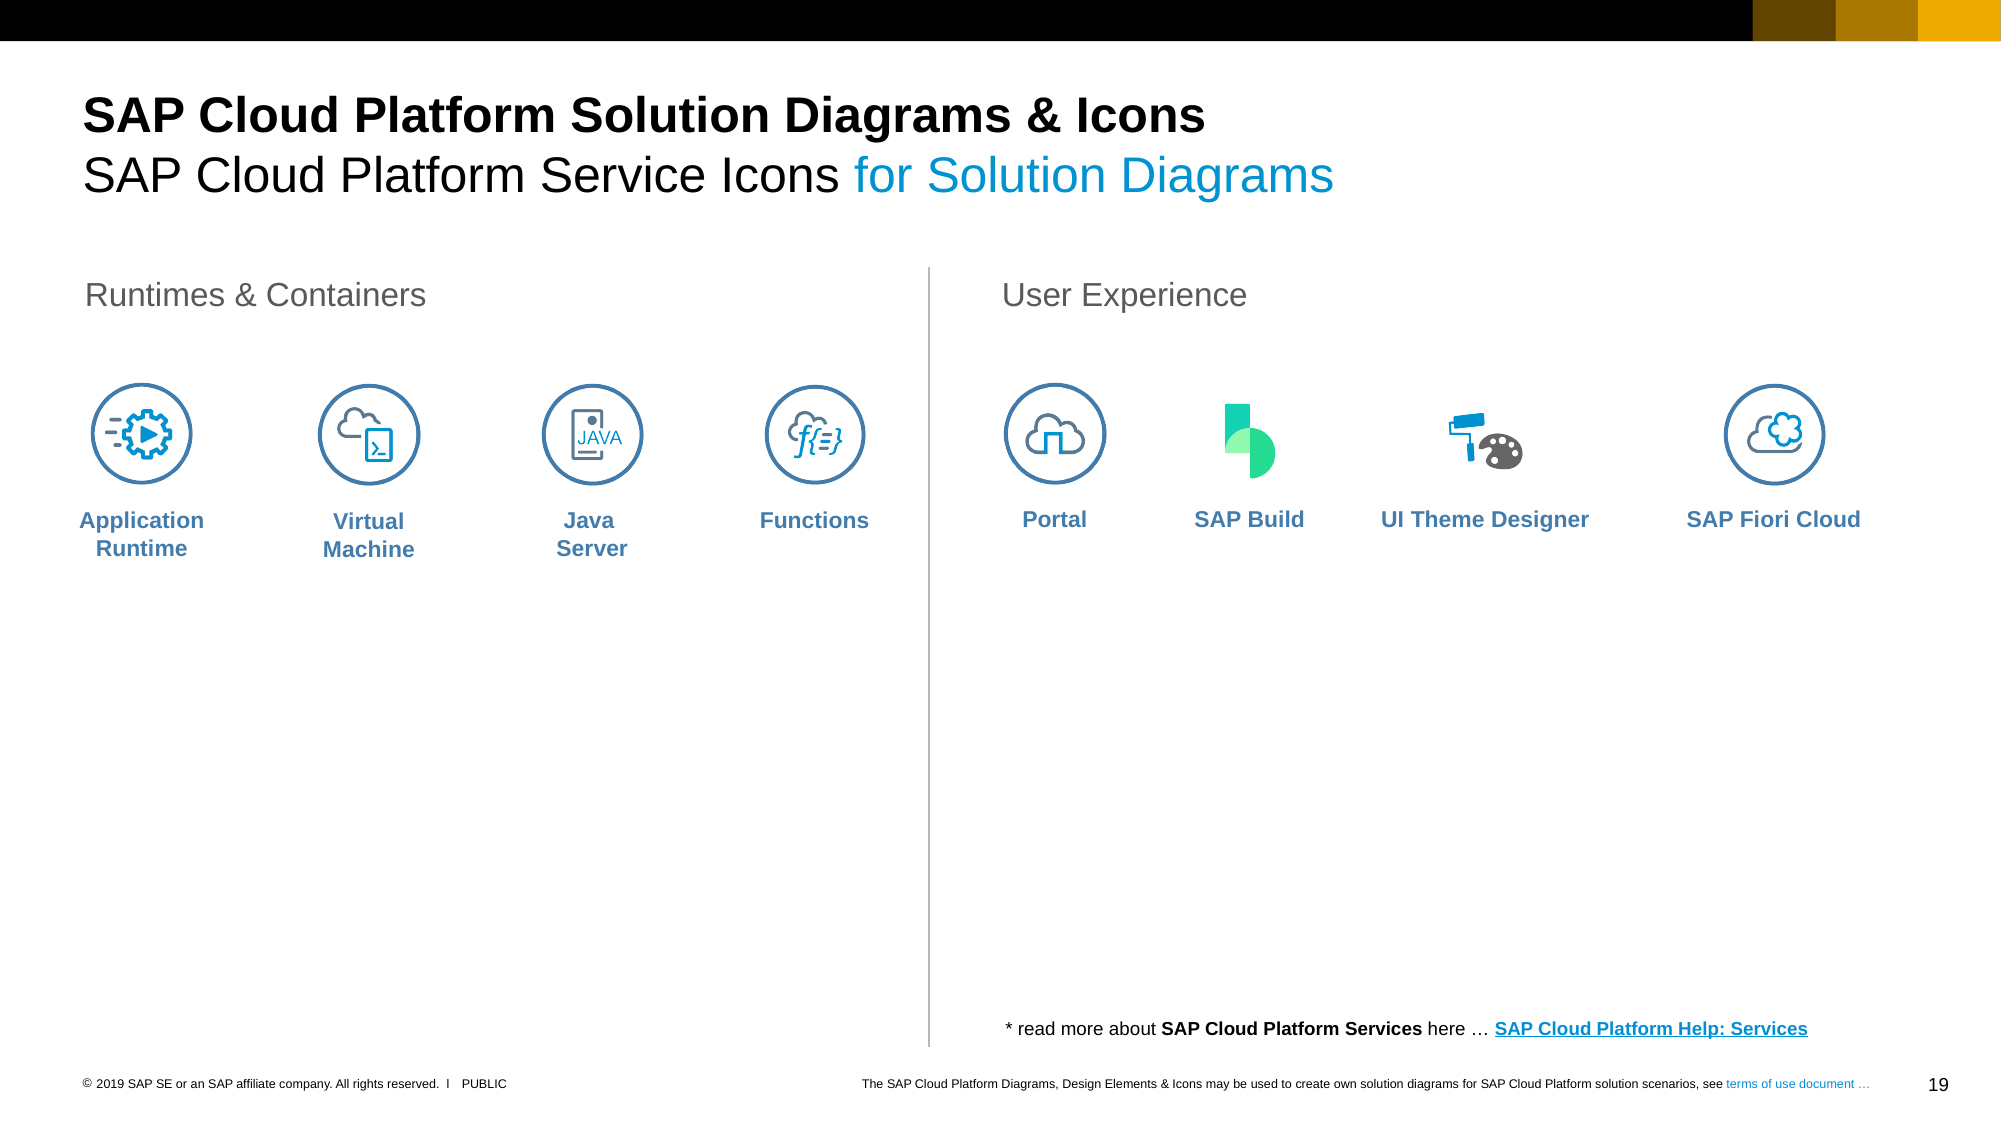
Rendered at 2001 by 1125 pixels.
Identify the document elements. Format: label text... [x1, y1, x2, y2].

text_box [1380, 396, 1591, 533]
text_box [309, 375, 429, 563]
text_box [1193, 396, 1307, 533]
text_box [532, 375, 652, 562]
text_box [995, 374, 1115, 533]
text_box * read more about SAP Cloud Platform Services here … SAP Cloud Platform Help: Services [990, 1008, 1829, 1047]
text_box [756, 375, 874, 534]
text_box User Experience [995, 267, 1389, 319]
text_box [78, 374, 206, 562]
title SAP Cloud Platform Solution Diagrams & Icons SAP Cloud Platform Service Icons for Solution Diagrams [82, 82, 1918, 204]
text_box Runtimes & Containers [78, 267, 472, 319]
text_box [1685, 375, 1863, 533]
picture [1748, 1081, 1756, 1088]
